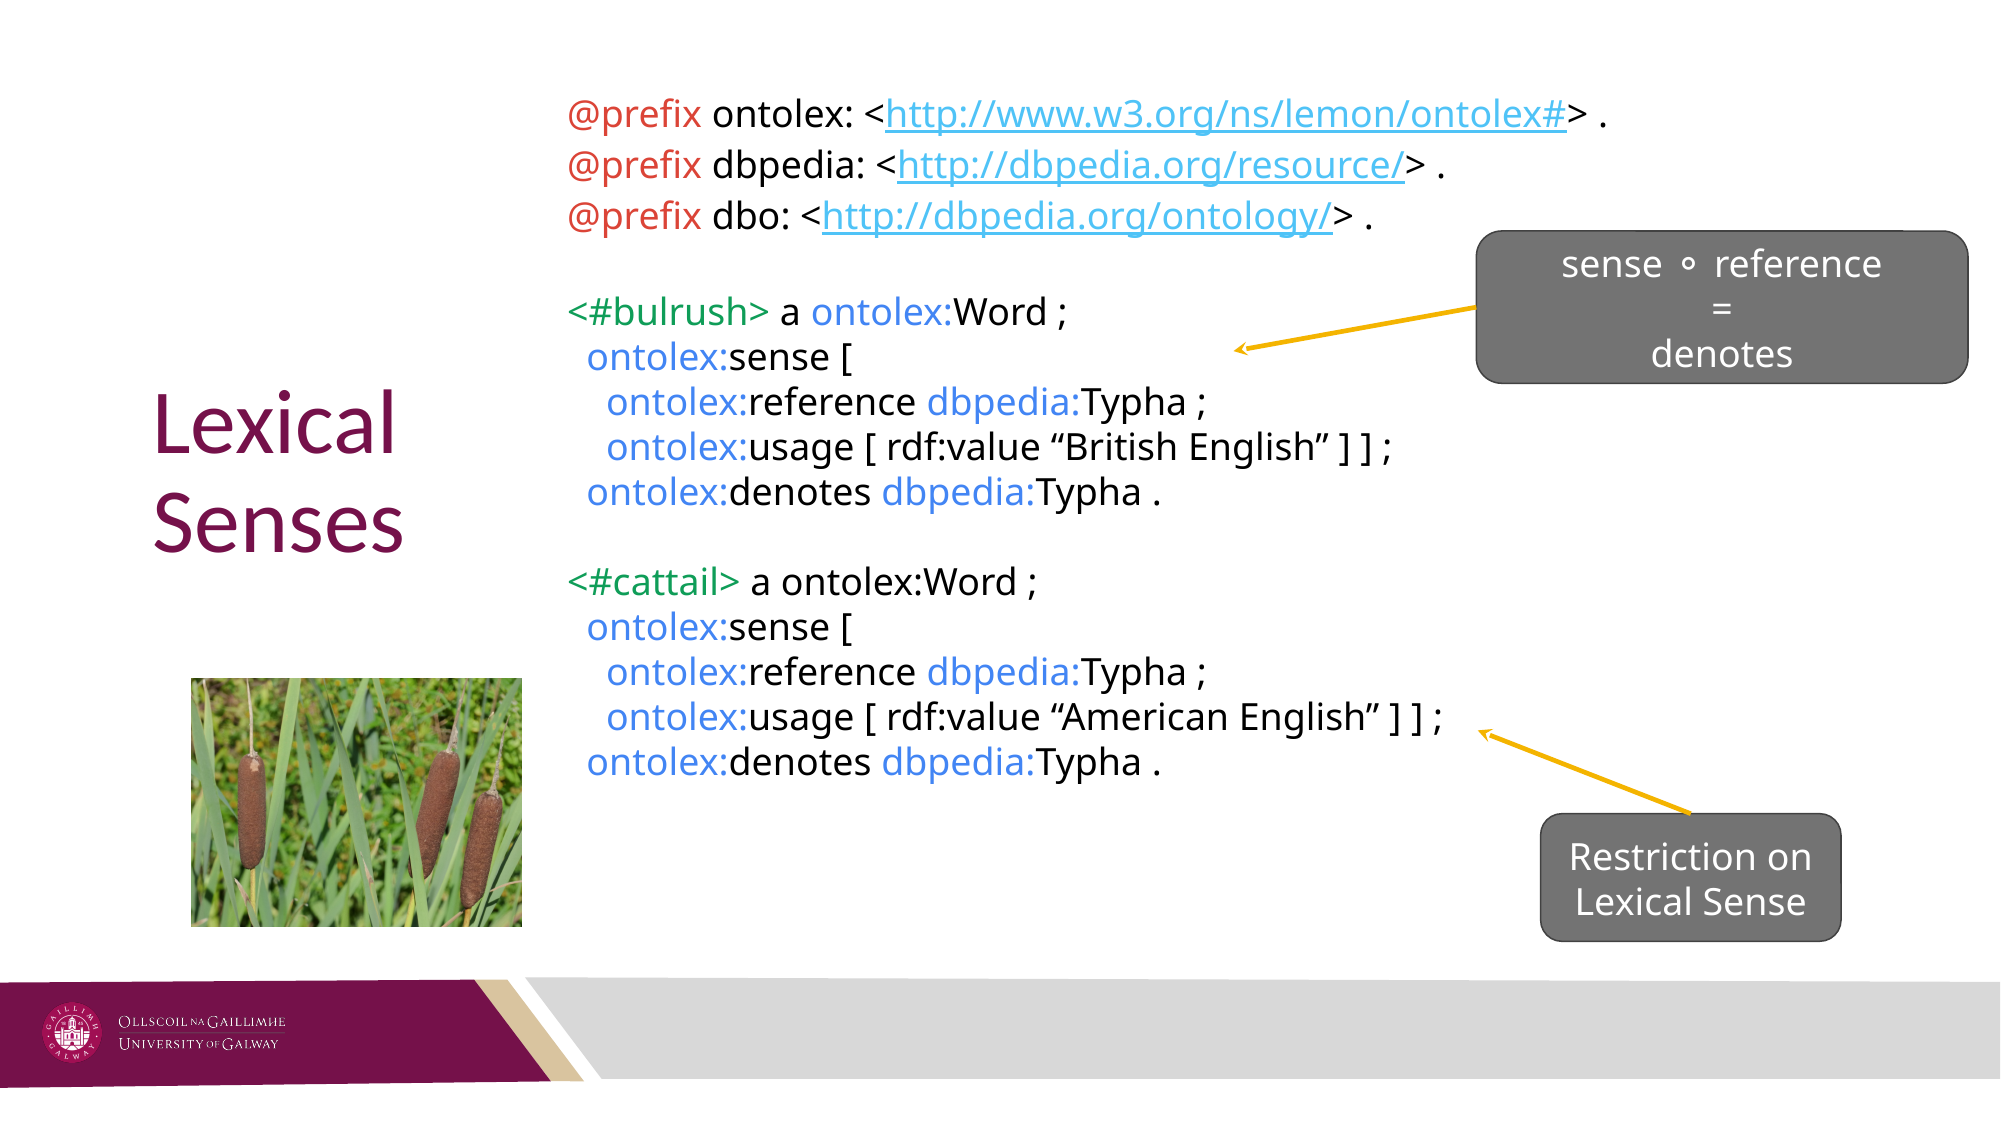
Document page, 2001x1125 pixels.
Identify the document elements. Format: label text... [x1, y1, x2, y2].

text_box sense ⚬ reference = denotes [1476, 230, 1969, 384]
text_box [1477, 730, 1692, 814]
picture [190, 678, 522, 927]
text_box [1233, 306, 1477, 352]
picture [42, 1002, 285, 1063]
text_box @prefix ontolex: <http://www.w3.org/ns/lemon/ontolex#> . @prefix dbpedia: <http://dbpedia.org/resource/> . @prefix dbo: <http://dbpedia.org/ontology/> . <#bulrush> a ontolex:Word ; ontolex:sense [ ontolex:reference dbpedia:Typha ; ontolex:usage [ rdf:value “British English” ] ] ; ontolex:denotes dbpedia:Typha . <#cattail> a ontolex:Word ; ontolex:sense [ ontolex:reference dbpedia:Typha ; ontolex:usage [ rdf:value “American English” ] ] ; ontolex:denotes dbpedia:Typha . [551, 74, 2000, 964]
title Lexical Senses [137, 59, 507, 887]
text_box Restriction on Lexical Sense [1540, 813, 1842, 942]
